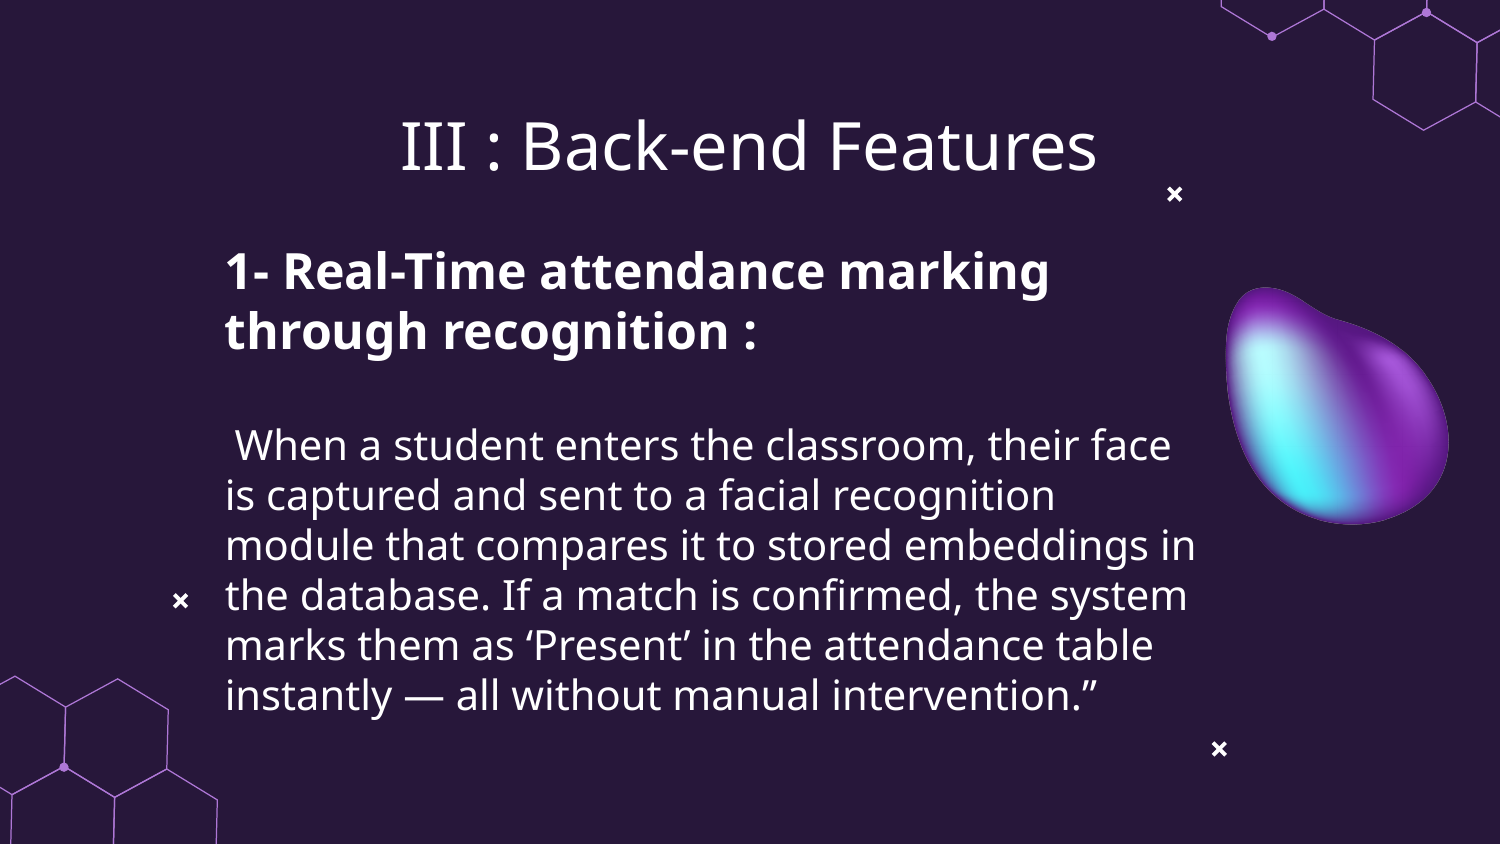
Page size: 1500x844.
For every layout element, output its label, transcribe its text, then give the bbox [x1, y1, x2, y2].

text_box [1168, 187, 1182, 201]
picture [1209, 265, 1465, 540]
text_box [1212, 742, 1226, 756]
title III : Back-end Features [118, 88, 1382, 183]
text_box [174, 594, 188, 608]
subtitle 1- Real-Time attendance marking through recognition : When a student enters the classroom, their face is captured and sent to a facial recognition module that compares it to stored embeddings in the database. If a match is confirmed, the system marks them as ‘Present’ in the attendance table instantly — all without manual intervention.” [186, 224, 1213, 778]
